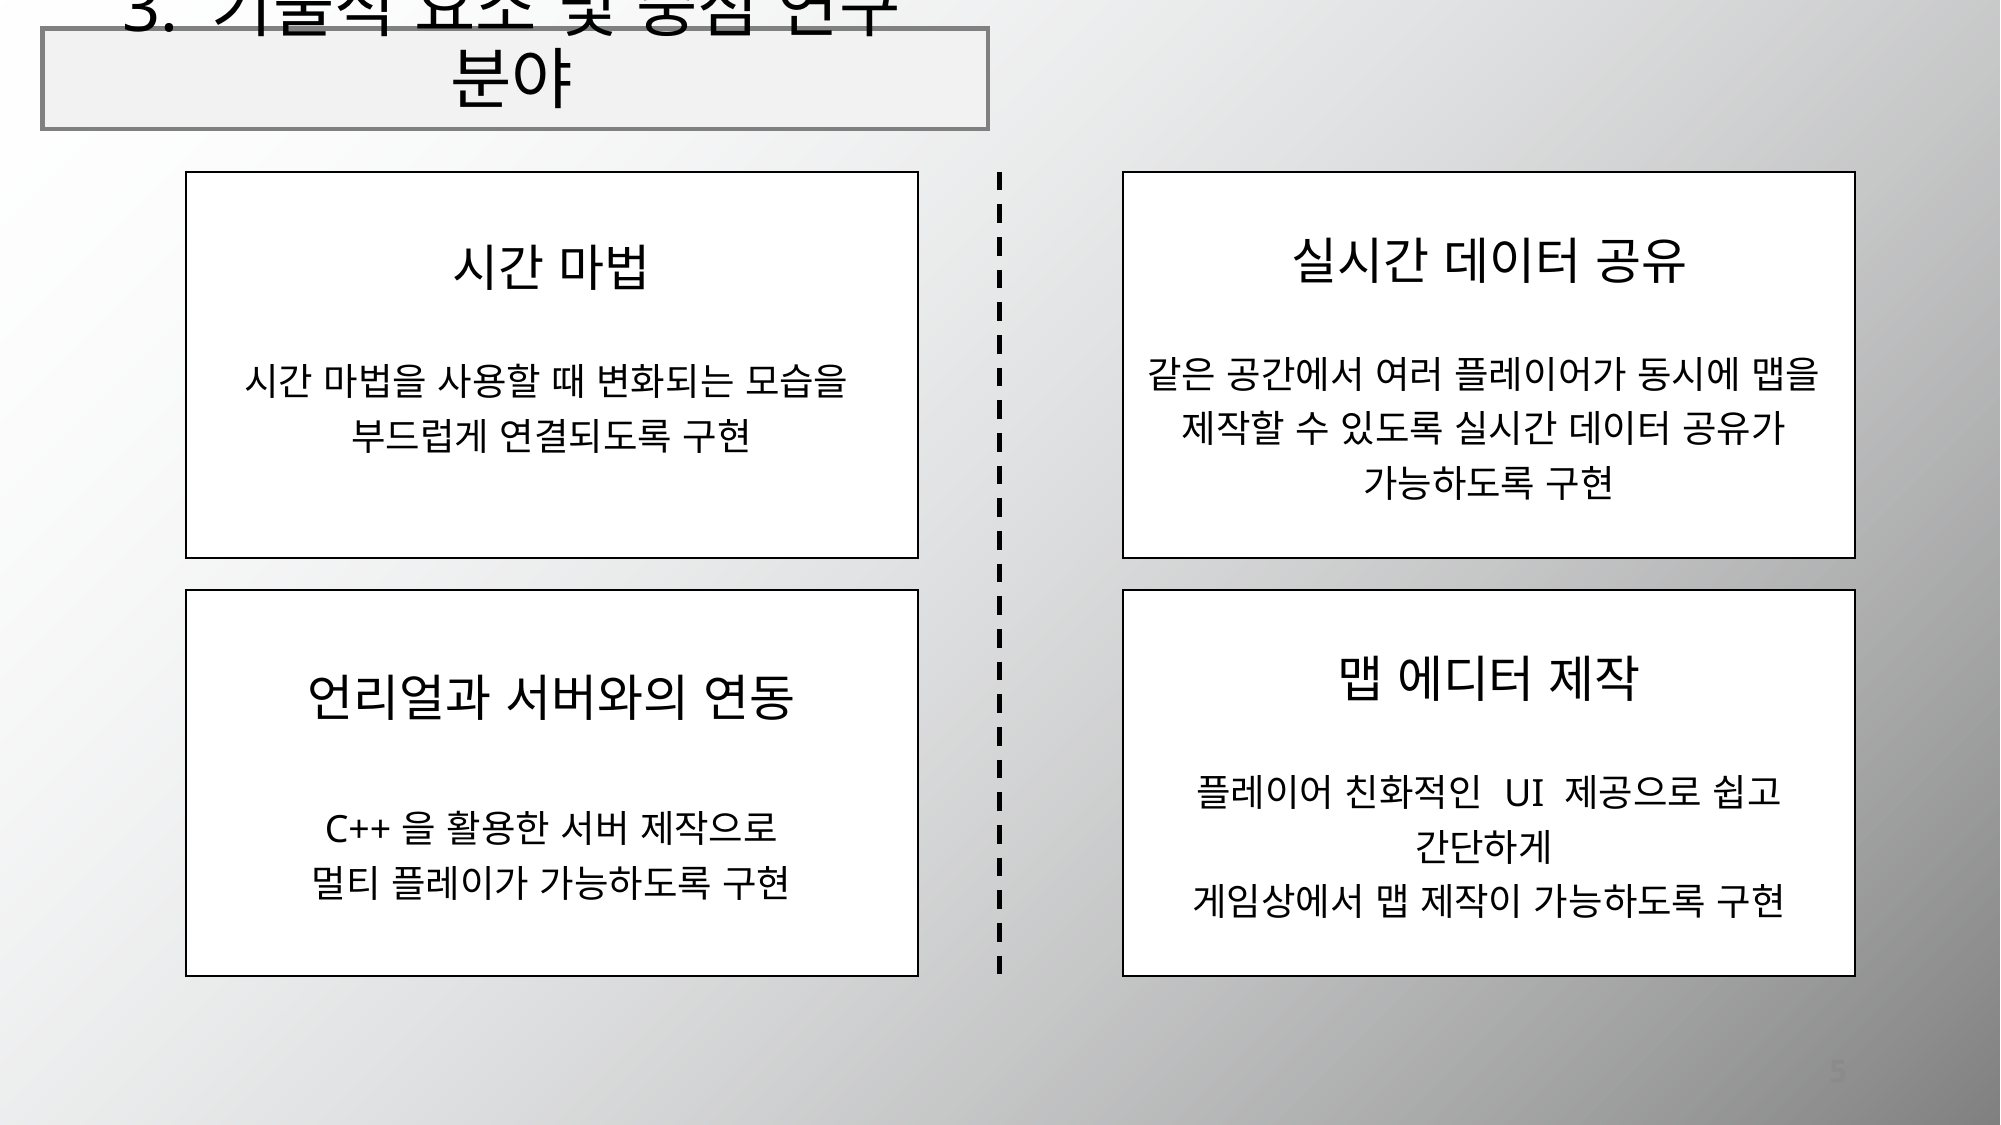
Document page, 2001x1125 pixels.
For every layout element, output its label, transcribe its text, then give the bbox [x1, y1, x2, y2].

title 3. 기술적 요소 및 중점 연구 분야 [42, 27, 981, 126]
table_header 맵 에디터 제작 플레이어 친화적인 UI 제공으로 쉽고 간단하게 게임상에서 맵 제작이 가능하도록 구현 [1124, 591, 1854, 975]
slide_number 5 [1412, 1042, 1863, 1103]
table_header 시간 마법 시간 마법을 사용할 때 변화되는 모습을 부드럽게 연결되도록 구현 [187, 173, 917, 557]
table_header 언리얼과 서버와의 연동 C++을 활용한 서버 제작으로 멀티 플레이가 가능하도록 구현 [187, 591, 917, 975]
table_header 실시간 데이터 공유 같은 공간에서 여러 플레이어가 동시에 맵을 제작할 수 있도록 실시간 데이터 공유가 가능하도록 구현 [1124, 173, 1854, 557]
